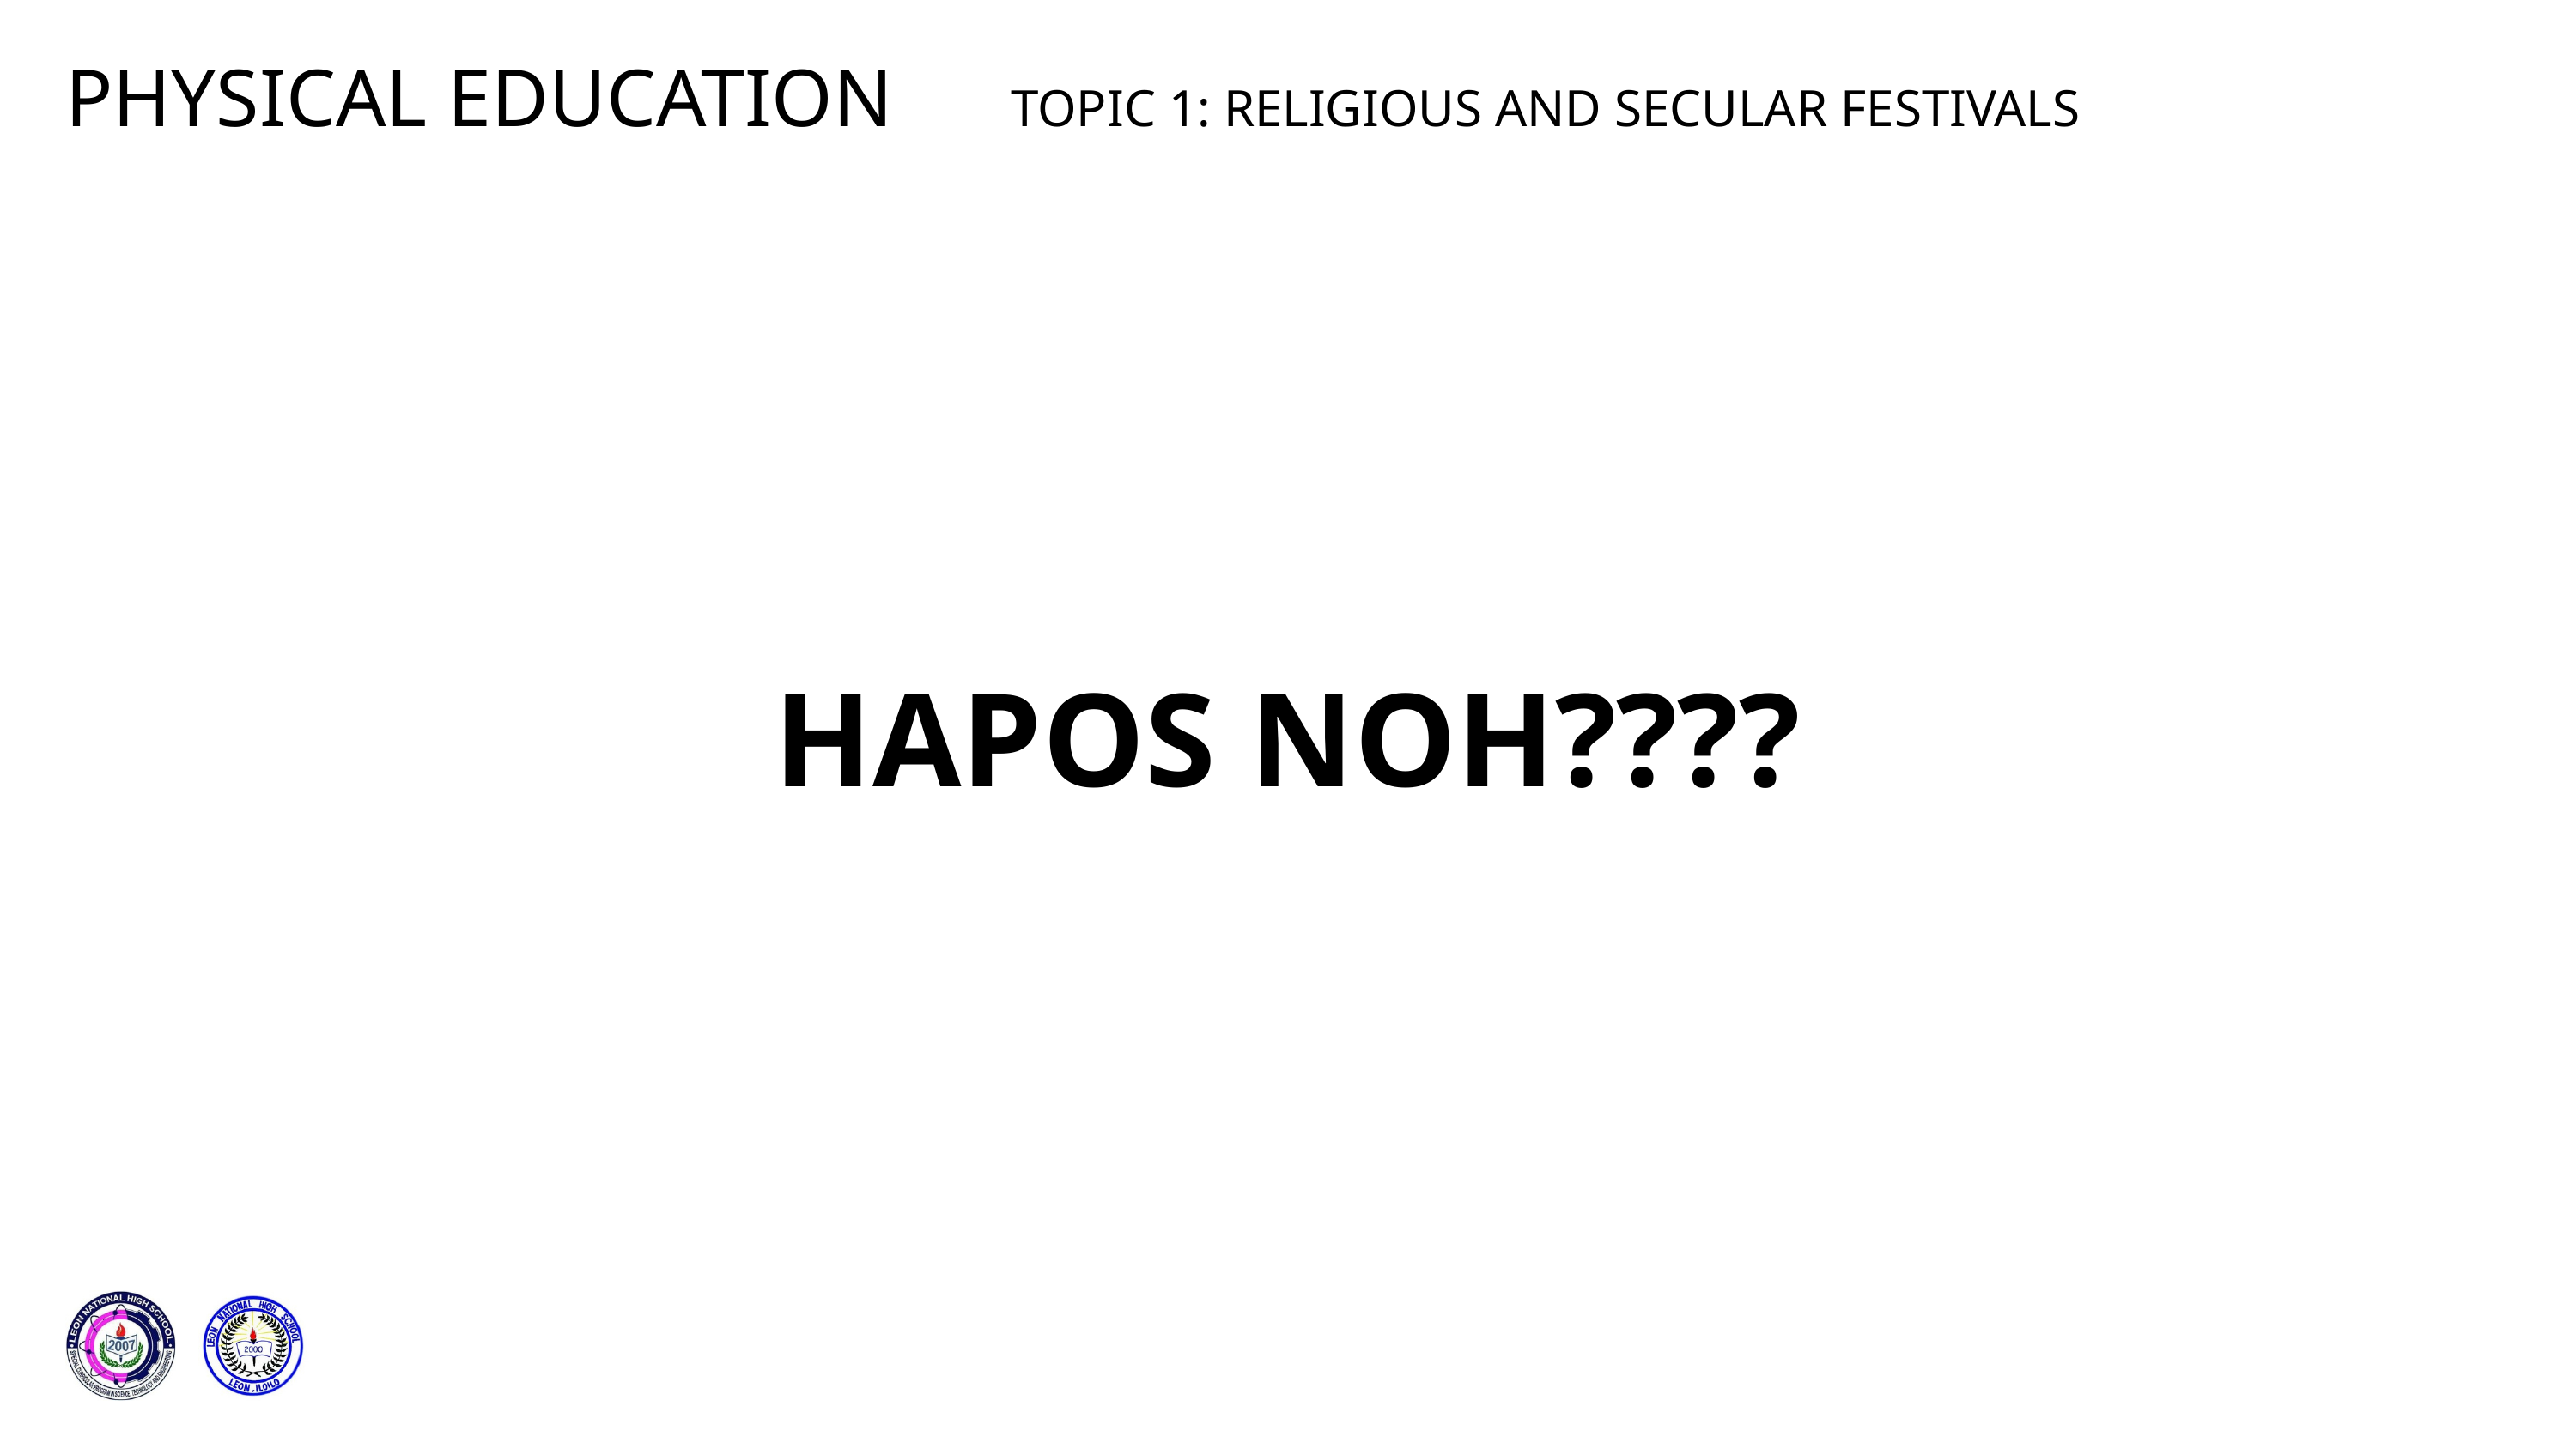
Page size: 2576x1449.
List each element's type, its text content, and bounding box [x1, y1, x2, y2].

text_box TOPIC 1: RELIGIOUS AND SECULAR FESTIVALS [998, 70, 2511, 143]
text_box HAPOS NOH???? [192, 640, 2383, 819]
text_box PHYSICAL EDUCATION [65, 48, 999, 143]
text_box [65, 1289, 310, 1401]
